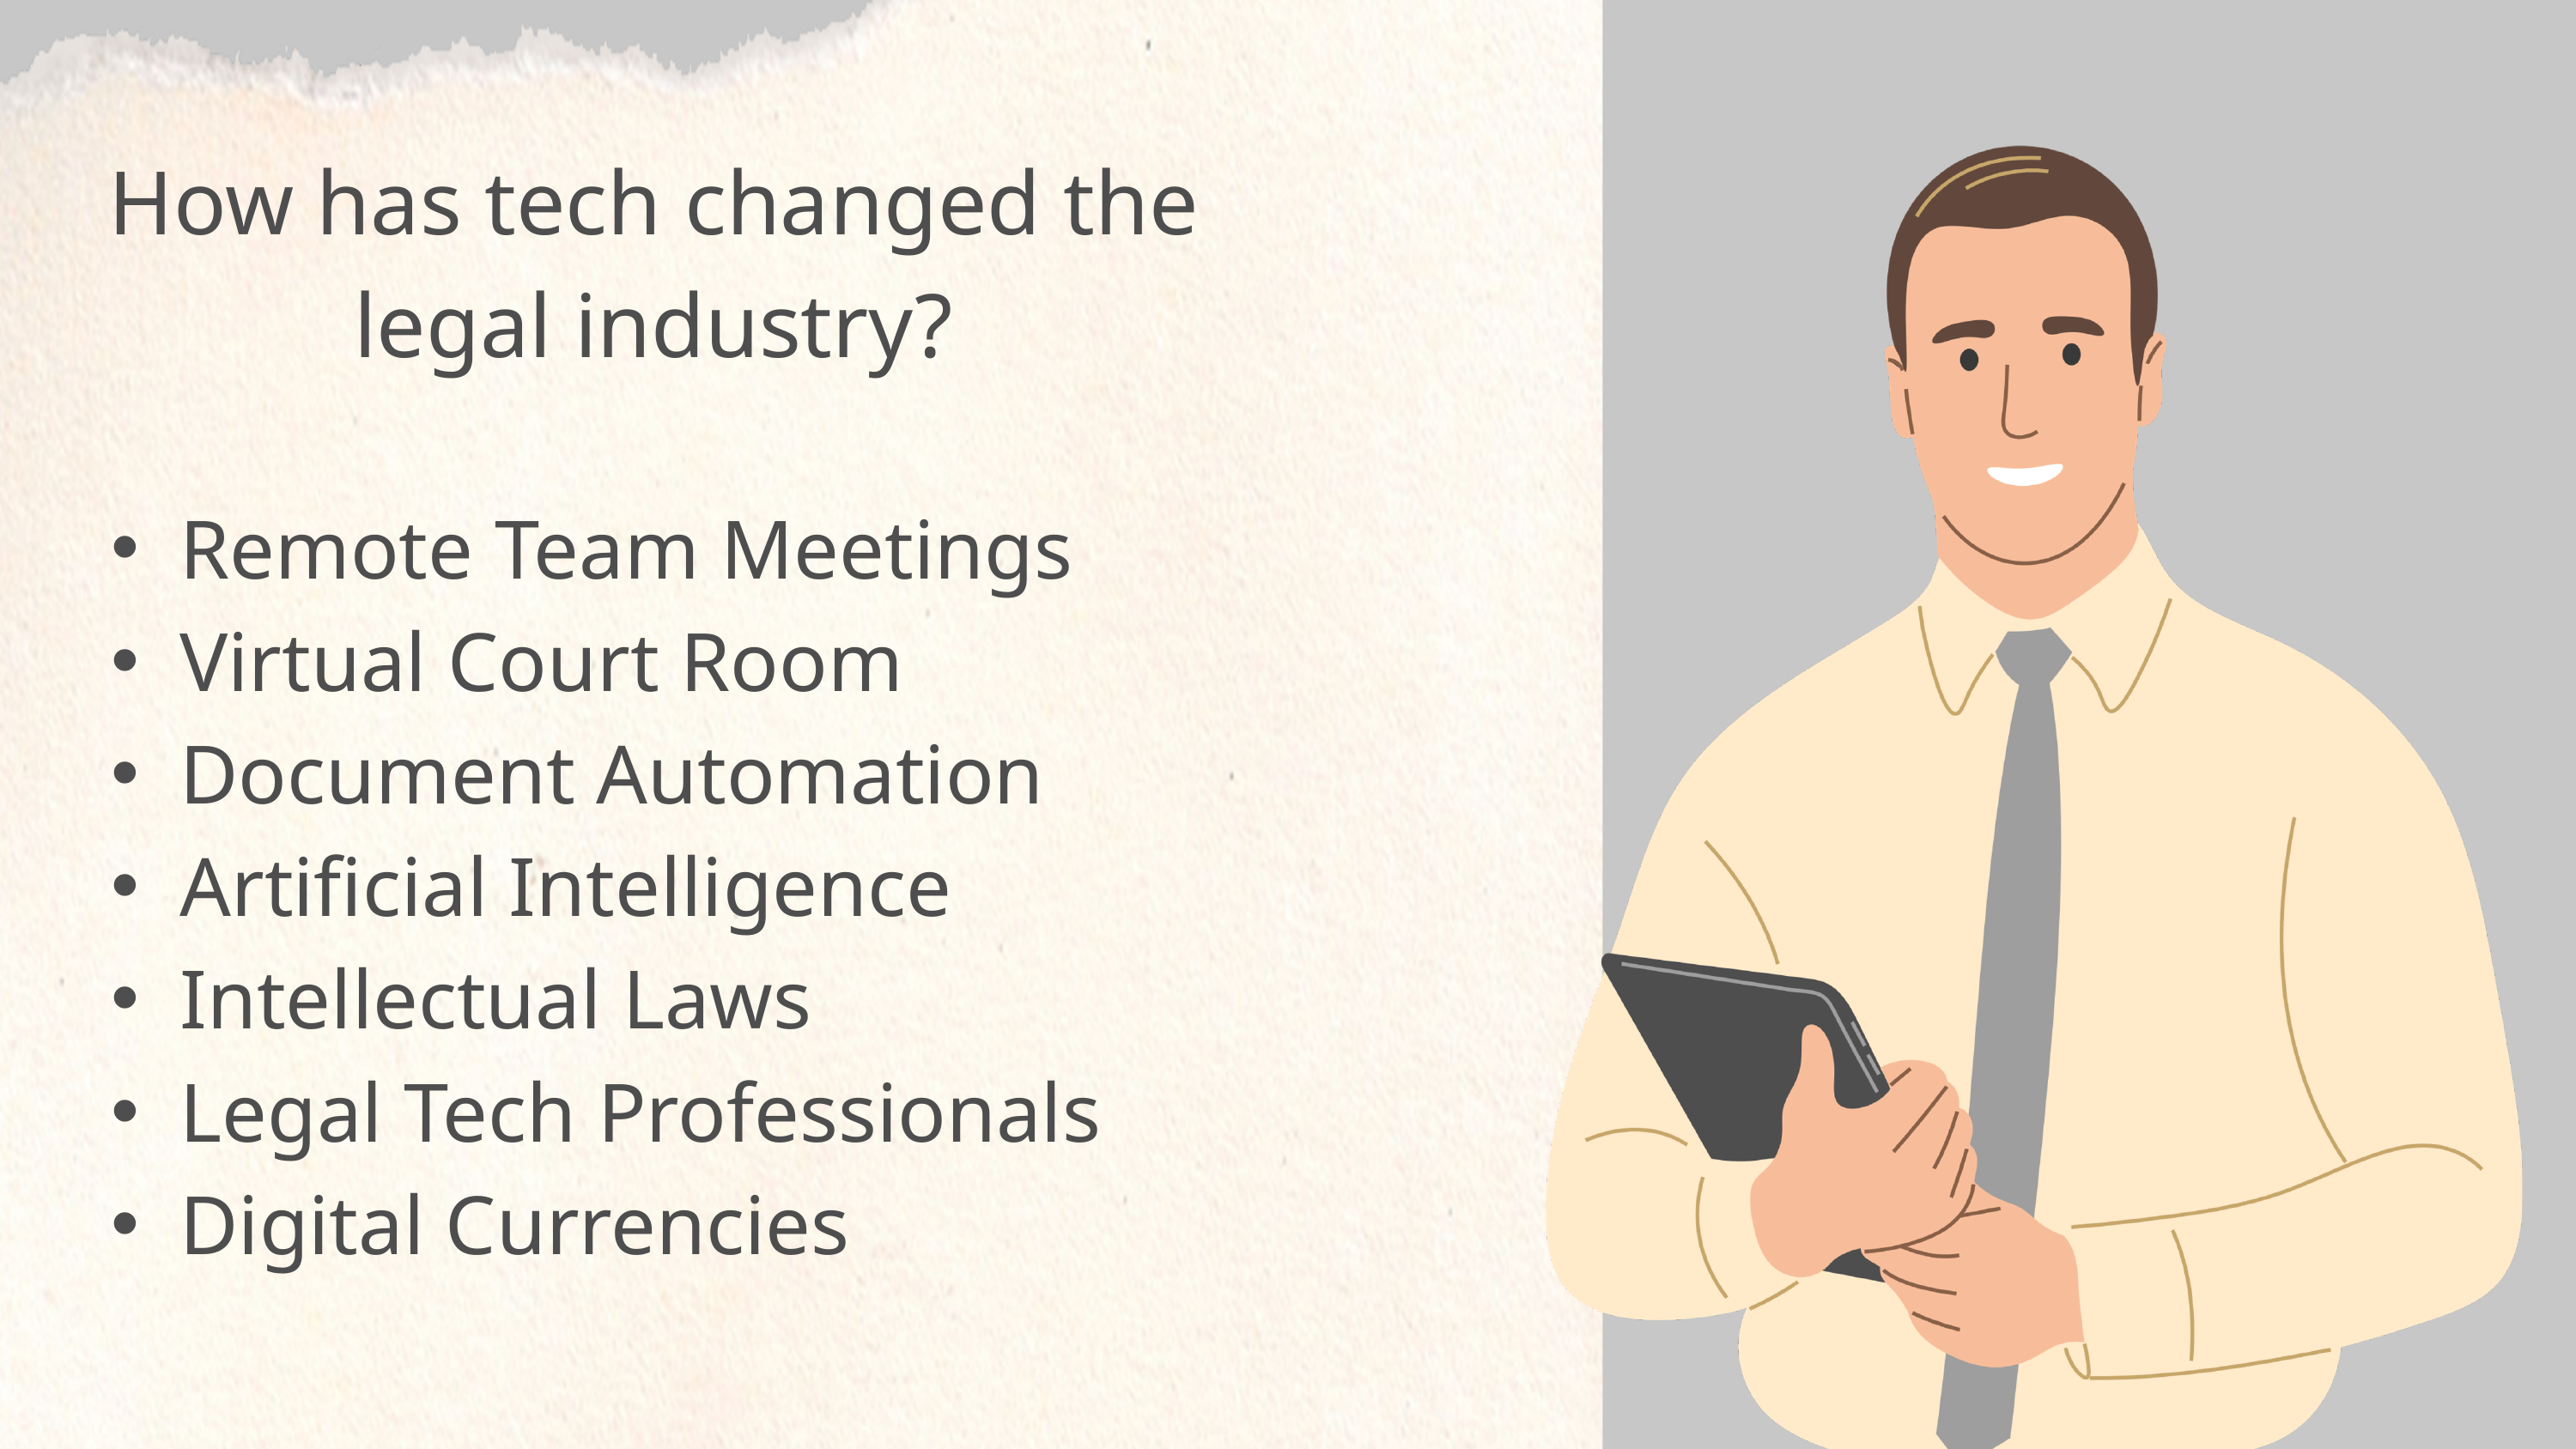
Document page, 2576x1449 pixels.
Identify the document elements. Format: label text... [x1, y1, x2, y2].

text_box Remote Team Meetings Virtual Court Room Document Automation Artificial Intelligence Intellectual Laws Legal Tech Professionals Digital Currencies [42, 482, 1265, 1271]
text_box How has tech changed the legal industry? [65, 130, 1242, 376]
text_box [1546, 144, 2523, 1449]
text_box [0, 0, 1603, 1449]
